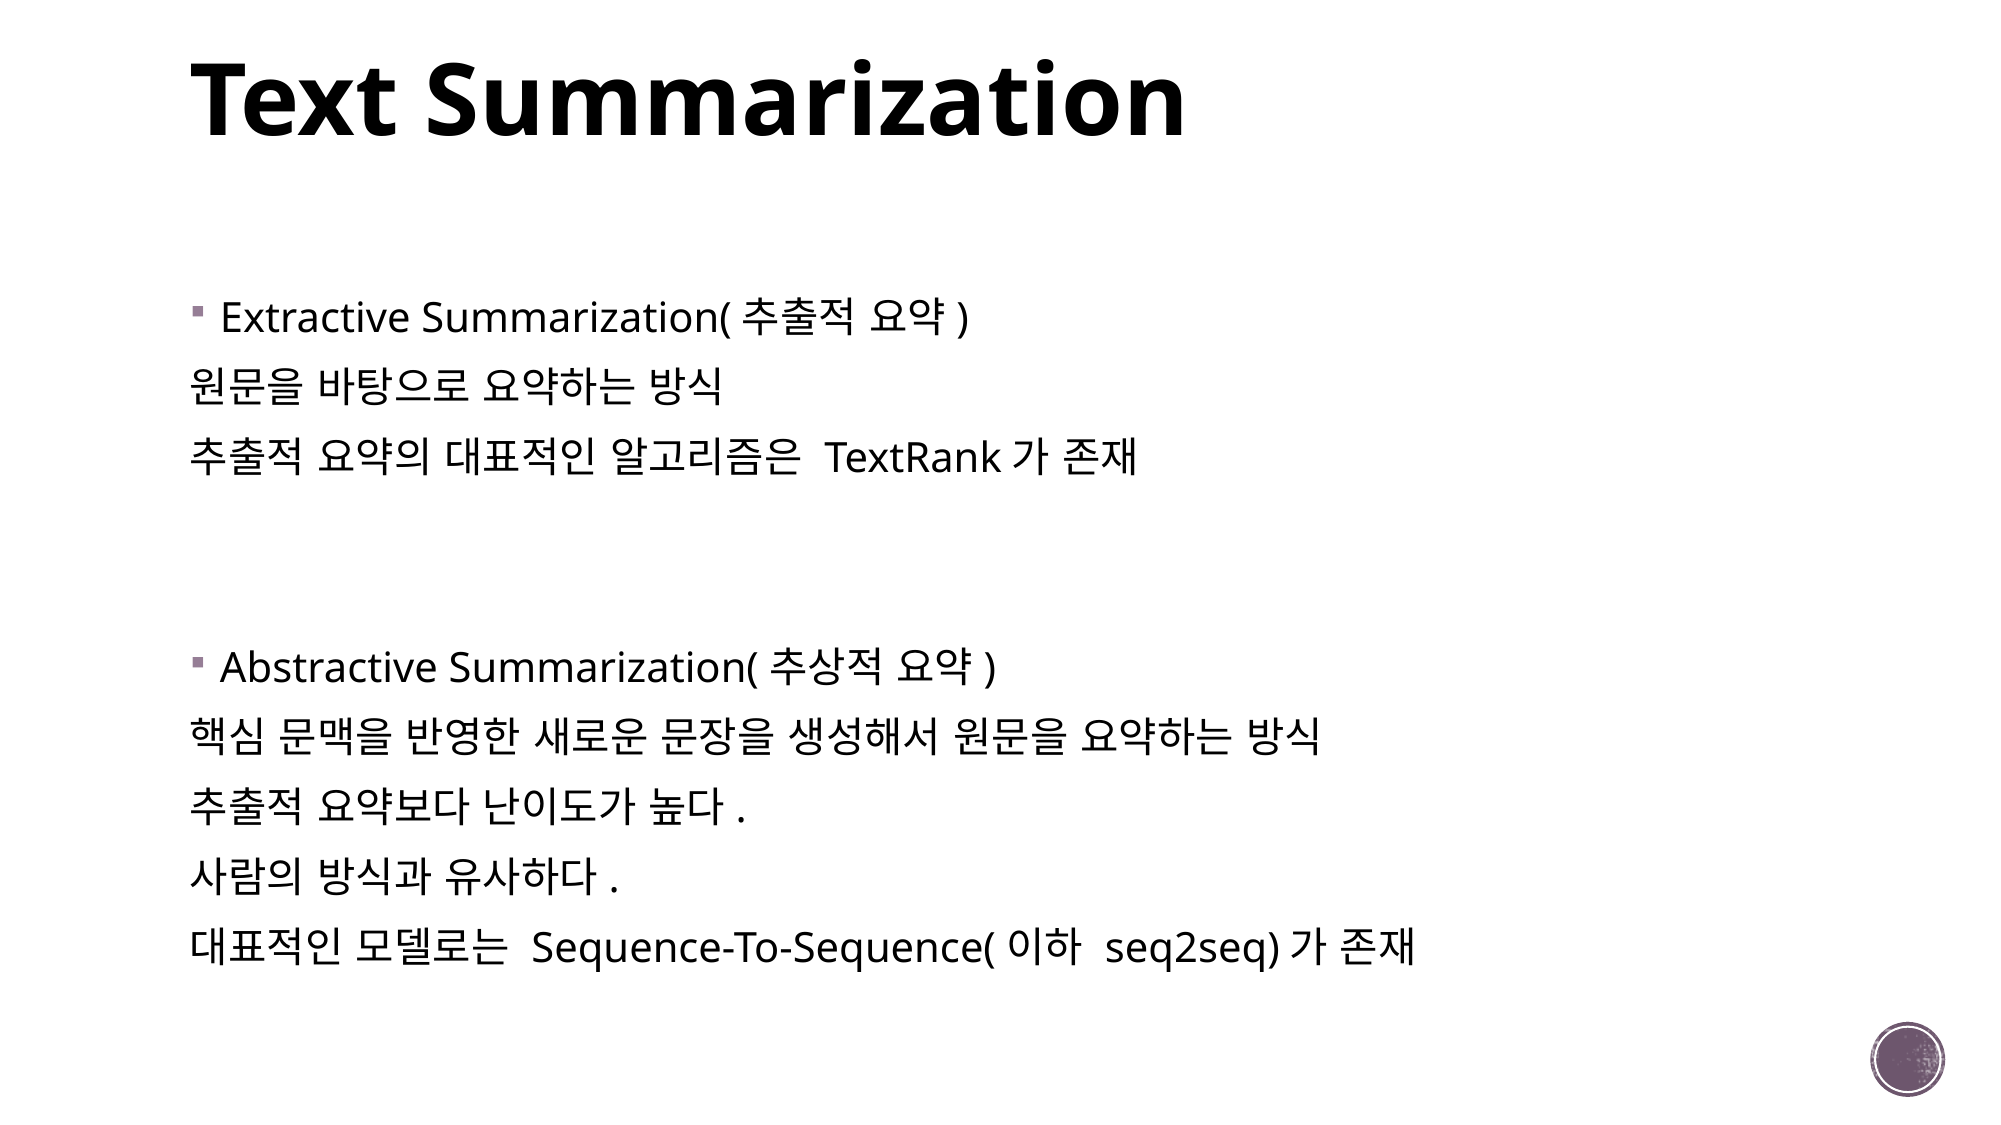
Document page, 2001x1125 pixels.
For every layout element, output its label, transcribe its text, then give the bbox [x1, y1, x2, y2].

list Extractive Summarization(추출적 요약) 원문을 바탕으로 요약하는 방식 추출적 요약의 대표적인 알고리즘은 TextRank가 존재 Abstractive Summarization(추상적 요약) 핵심 문맥을 반영한 새로운 문장을 생성해서 원문을 요약하는 방식 추출적 요약보다 난이도가 높다. 사람의 방식과 유사하다. 대표적인 모델로는 Sequence-To-Sequence(이하 seq2seq)가 존재 [174, 288, 1825, 1020]
title Text Summarization [174, 0, 1825, 207]
